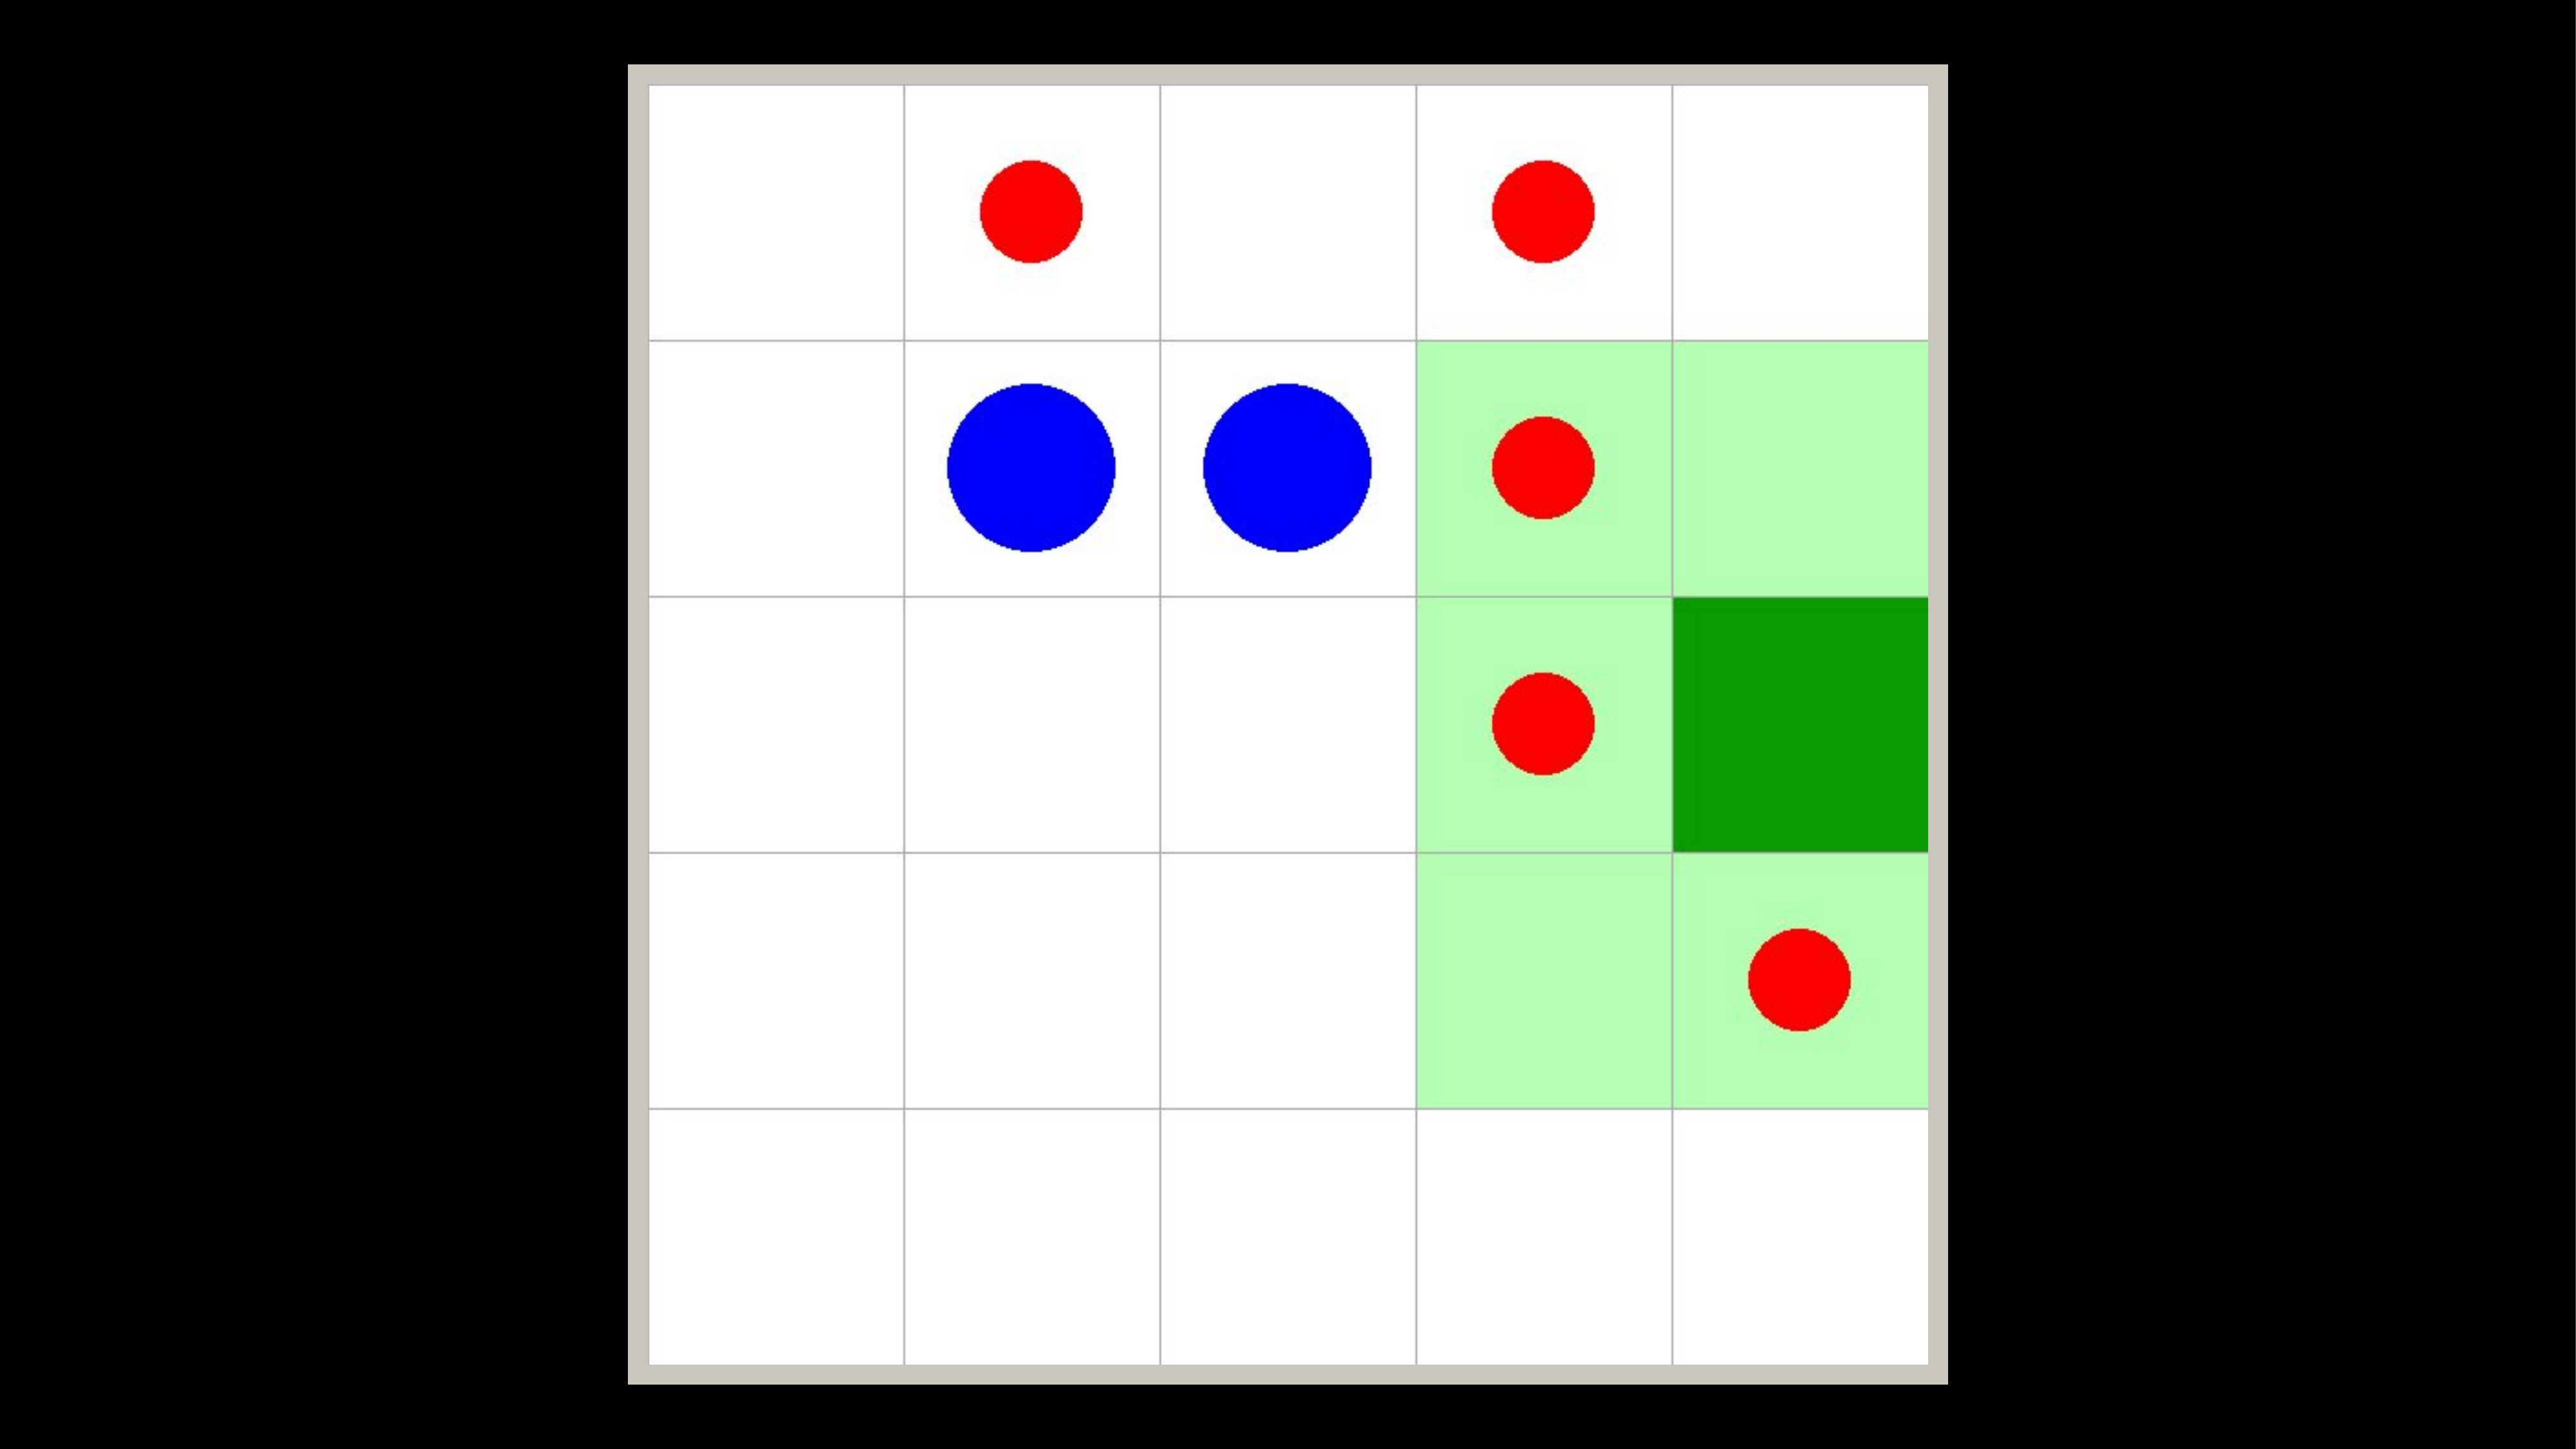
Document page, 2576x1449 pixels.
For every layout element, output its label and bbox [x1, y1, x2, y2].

picture [648, 84, 1928, 1365]
